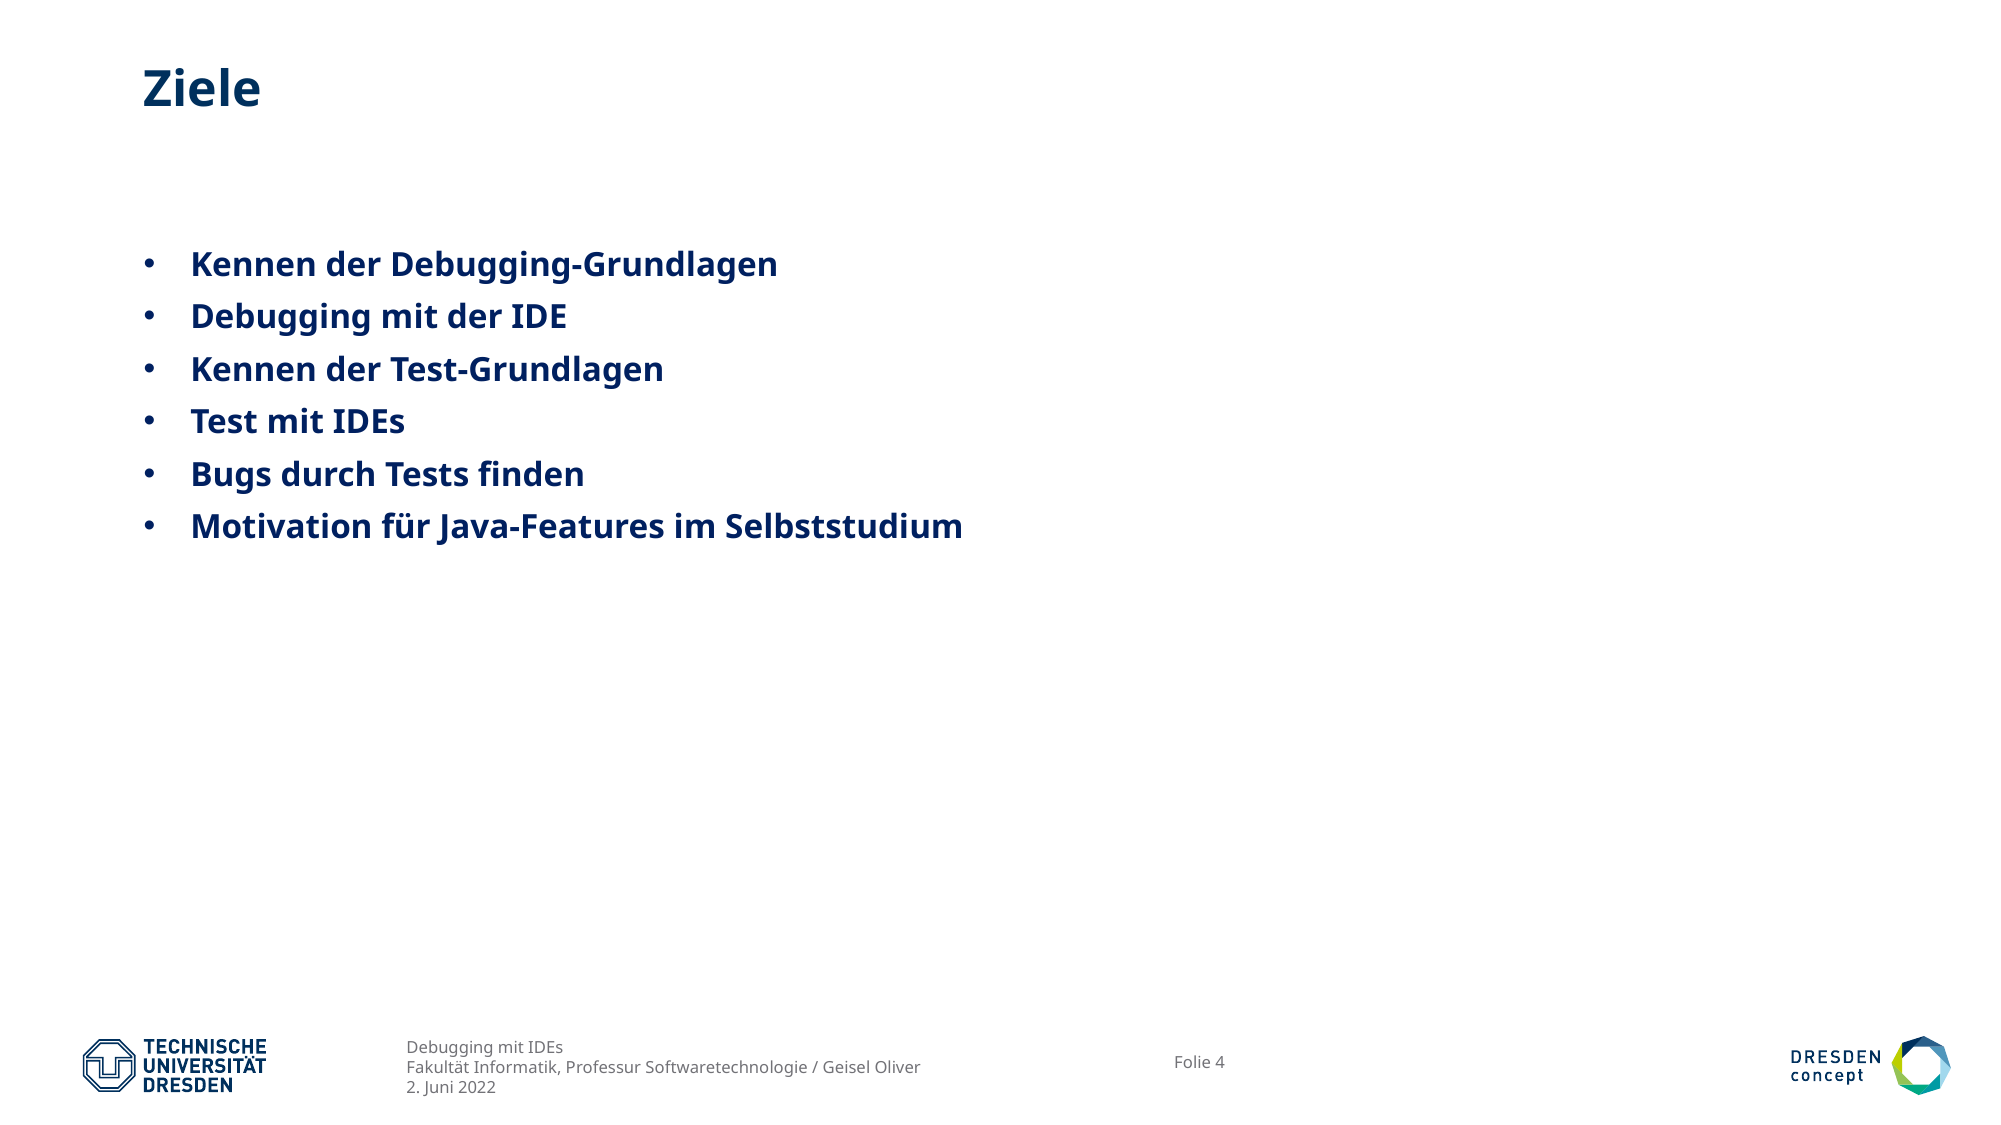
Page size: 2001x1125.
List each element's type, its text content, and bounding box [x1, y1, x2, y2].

title Ziele [143, 56, 1880, 169]
list Kennen der Debugging-Grundlagen Debugging mit der IDE Kennen der Test-Grundlagen Test mit IDEs Bugs durch Tests finden Motivation für Java-Features im Selbststudium [143, 242, 1880, 959]
